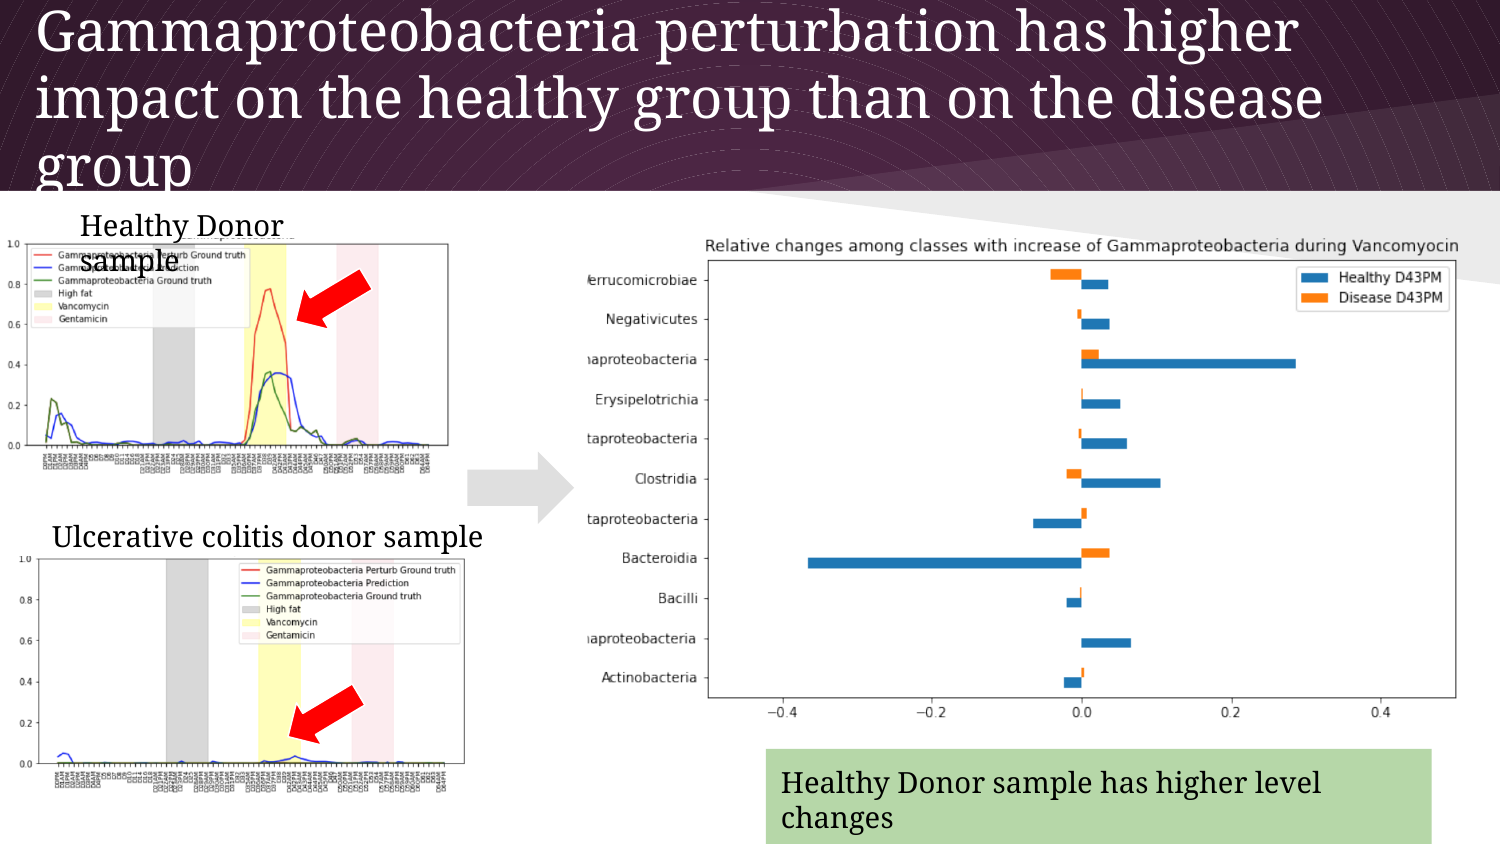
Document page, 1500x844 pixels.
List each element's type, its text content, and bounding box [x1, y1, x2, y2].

picture [587, 219, 1478, 746]
picture [13, 556, 476, 804]
text_box Healthy Donor sample [64, 191, 407, 237]
picture [0, 238, 470, 501]
text_box Healthy Donor sample has higher level changes [765, 754, 1432, 844]
text_box Ulcerative colitis donor sample [37, 506, 500, 569]
text_box [473, 451, 575, 525]
title Gammaproteobacteria perturbation has higher impact on the healthy group than on the disease group [19, 14, 1500, 178]
